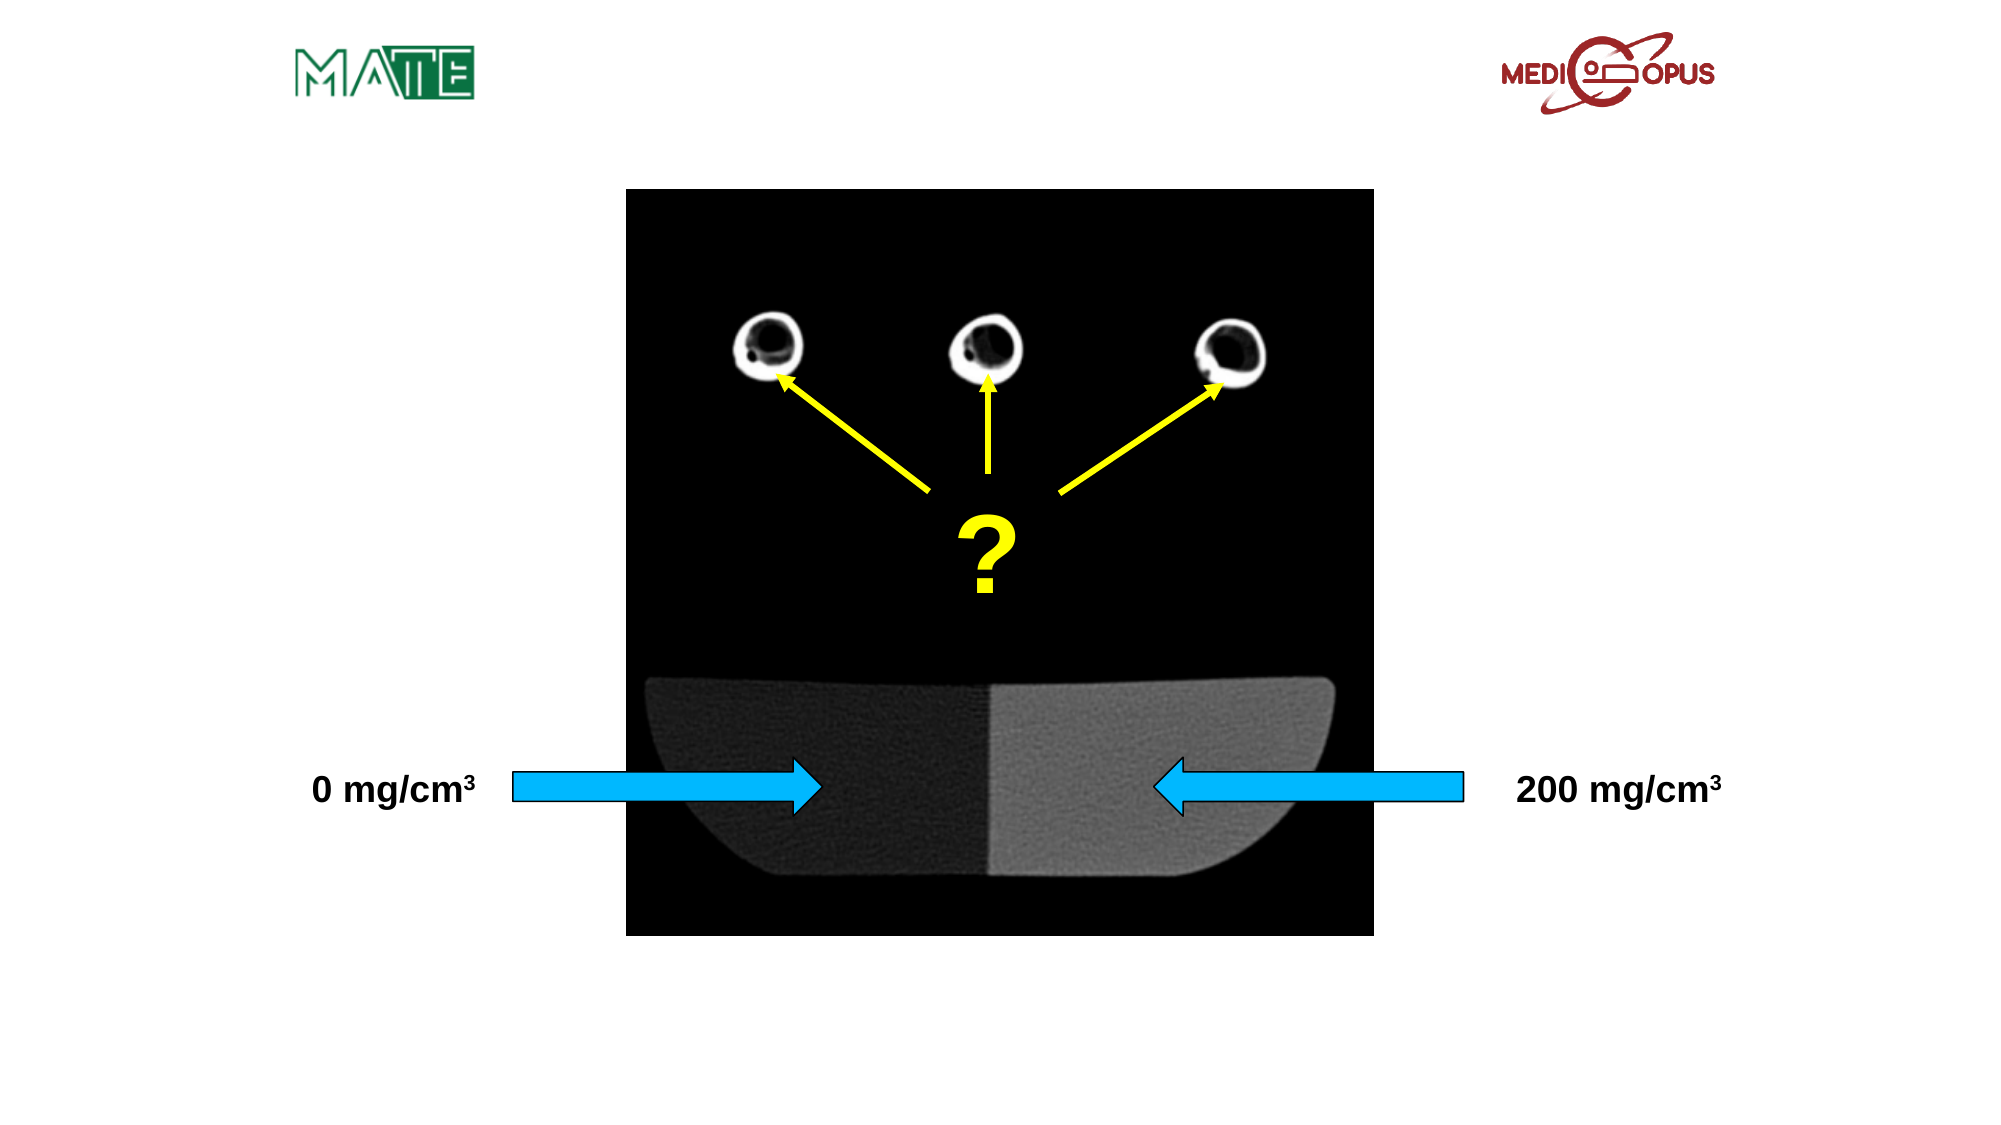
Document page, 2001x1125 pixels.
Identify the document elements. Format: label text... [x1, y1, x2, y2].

text_box 200 mg/cm3 [1501, 757, 1737, 817]
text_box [281, 27, 1719, 119]
text_box 0 mg/cm3 [296, 757, 491, 817]
picture [626, 189, 1374, 936]
text_box [512, 771, 621, 802]
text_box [1059, 382, 1225, 494]
text_box [1377, 771, 1464, 802]
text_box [775, 373, 930, 492]
